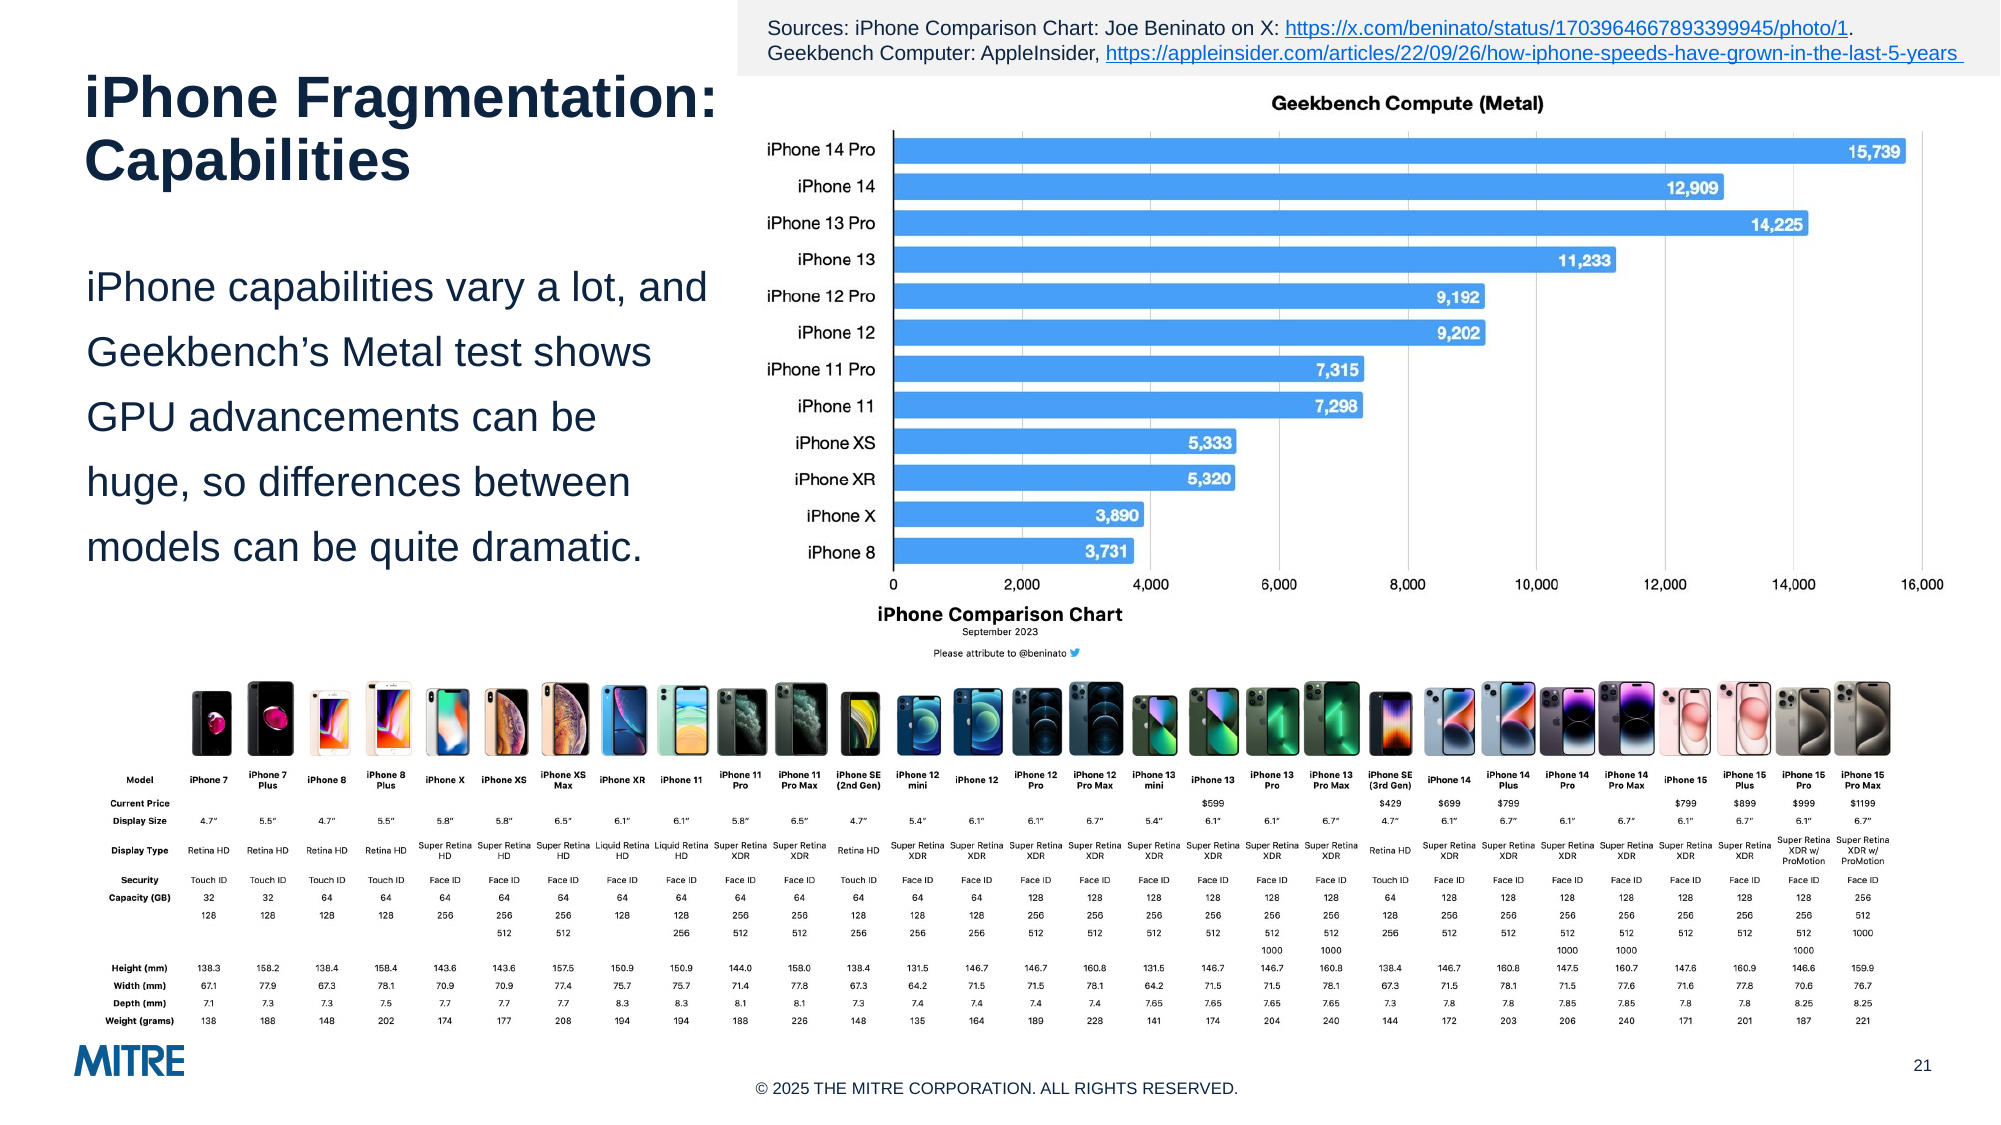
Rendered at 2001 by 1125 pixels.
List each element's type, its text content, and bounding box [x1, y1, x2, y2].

list iPhone capabilities vary a lot, and Geekbench’s Metal test shows GPU advancements can be huge, so differences between models can be quite dramatic. [69, 237, 725, 638]
title iPhone Fragmentation: Capabilities [69, 60, 737, 150]
text_box Sources: iPhone Comparison Chart: Joe Beninato on X: https://x.com/beninato/status/1703964667893399945/photo/1. Geekbench Computer: AppleInsider, https://appleinsider.com/articles/22/09/26/how-iphone-speeds-have-grown-in-the-last-5-years [737, 0, 2000, 76]
slide_number 21 [1830, 1050, 1933, 1080]
picture [74, 1045, 184, 1076]
picture [80, 76, 2000, 1038]
